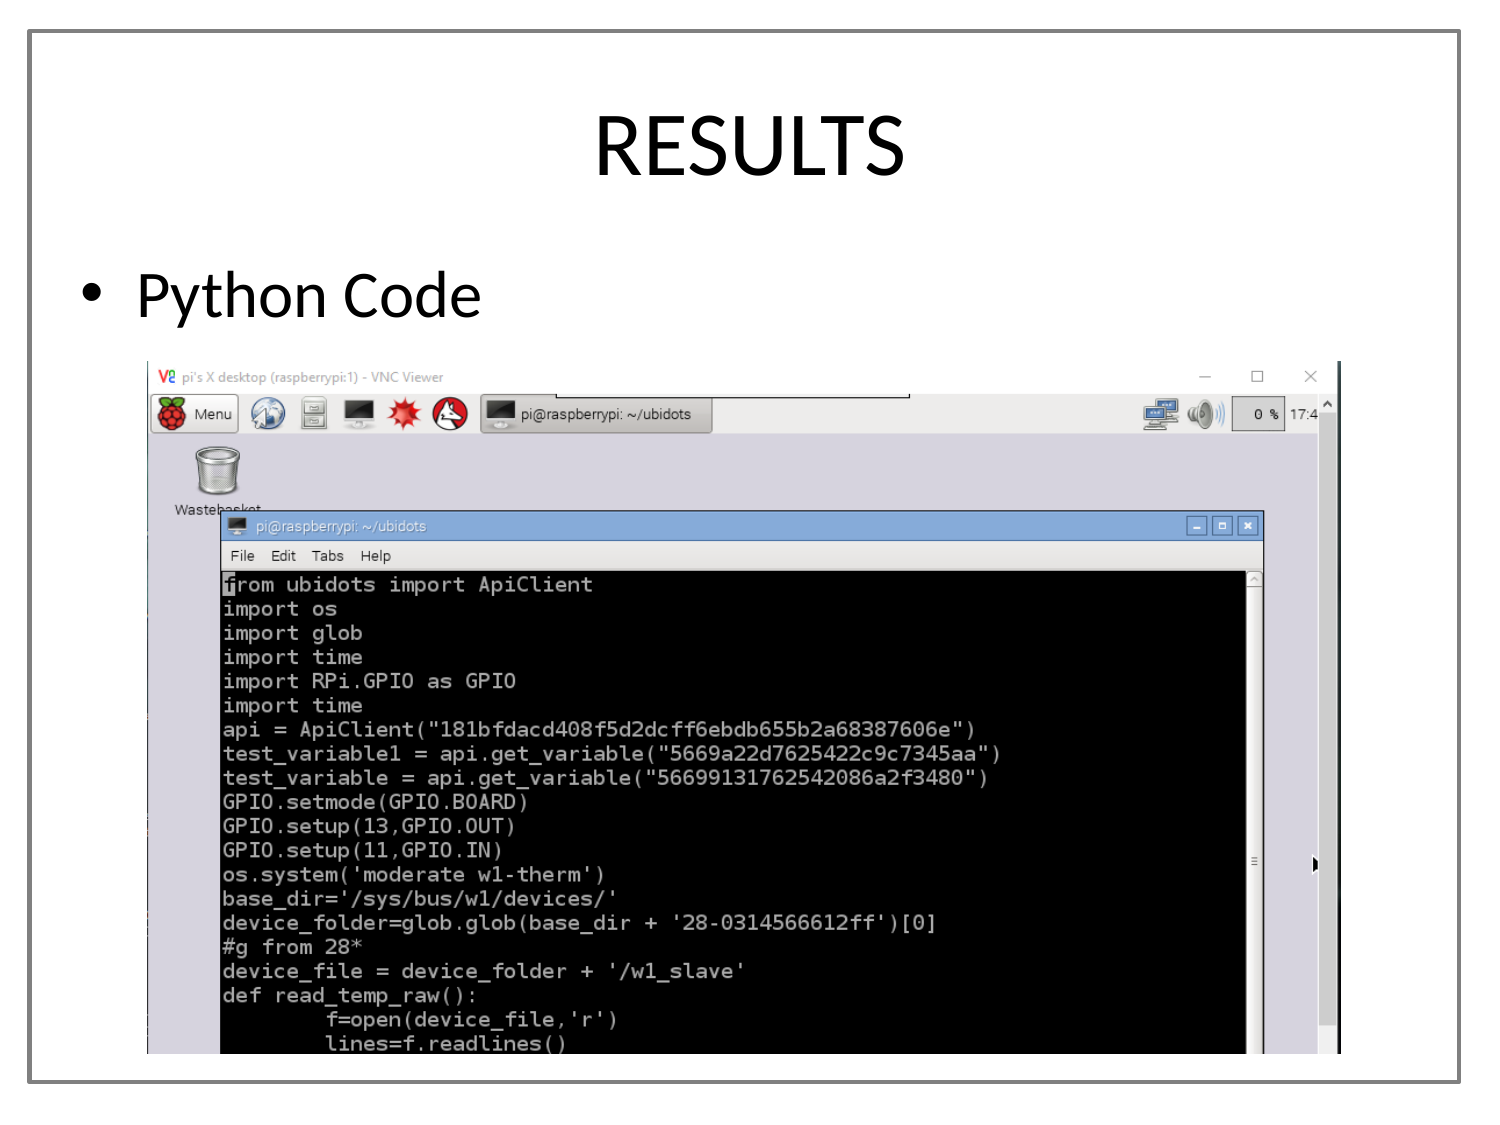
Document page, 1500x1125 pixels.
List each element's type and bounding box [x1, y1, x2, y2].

text_box [27, 29, 1461, 1084]
picture [147, 361, 1341, 1054]
